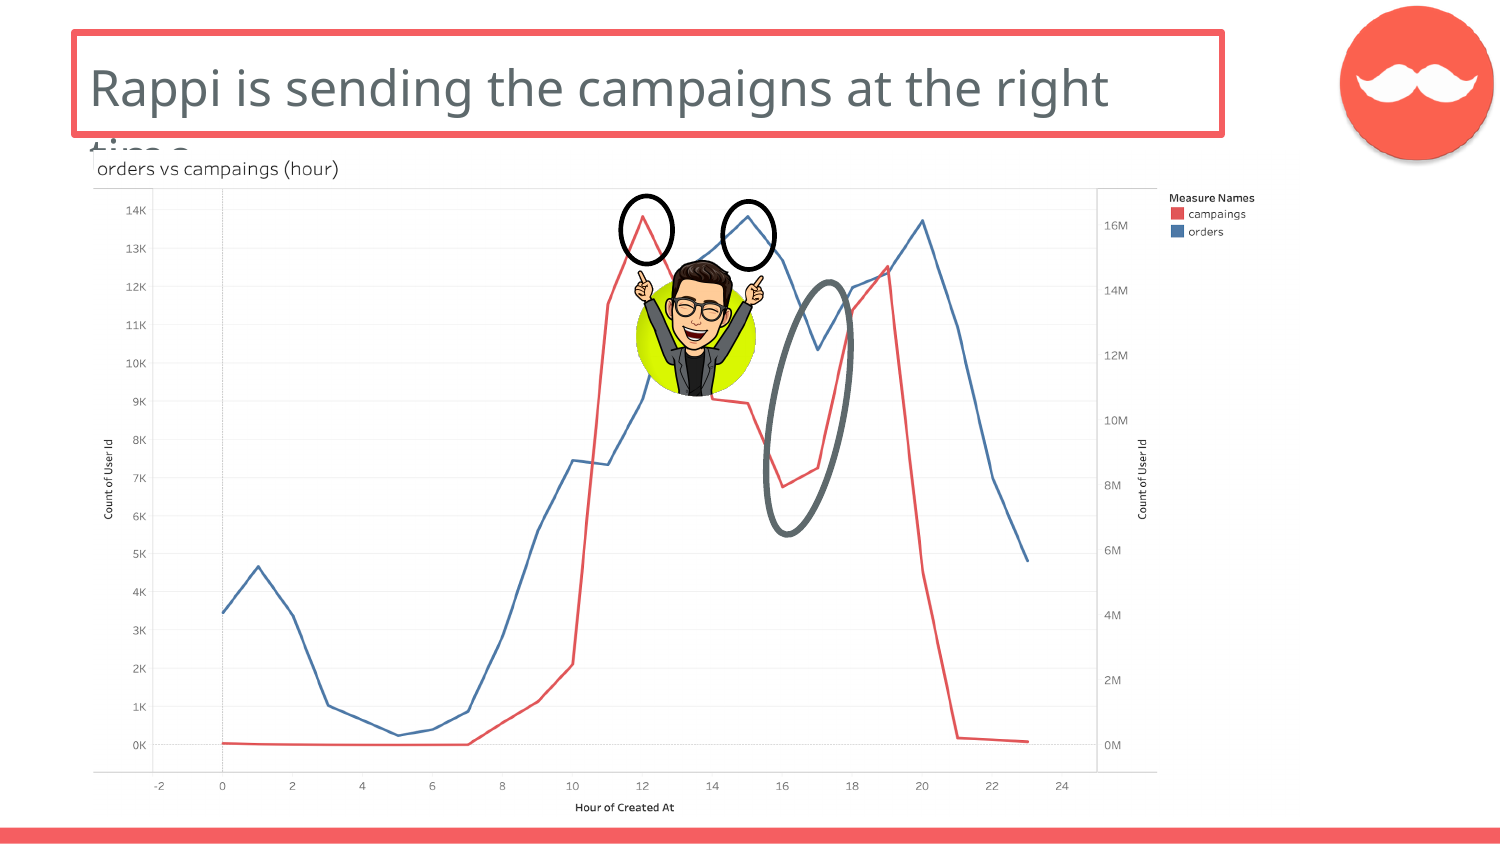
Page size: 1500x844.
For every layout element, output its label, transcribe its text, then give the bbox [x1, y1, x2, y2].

list Rappi is sending the campaigns at the right time [74, 32, 1222, 135]
picture [1332, 0, 1500, 168]
picture [93, 150, 1300, 818]
